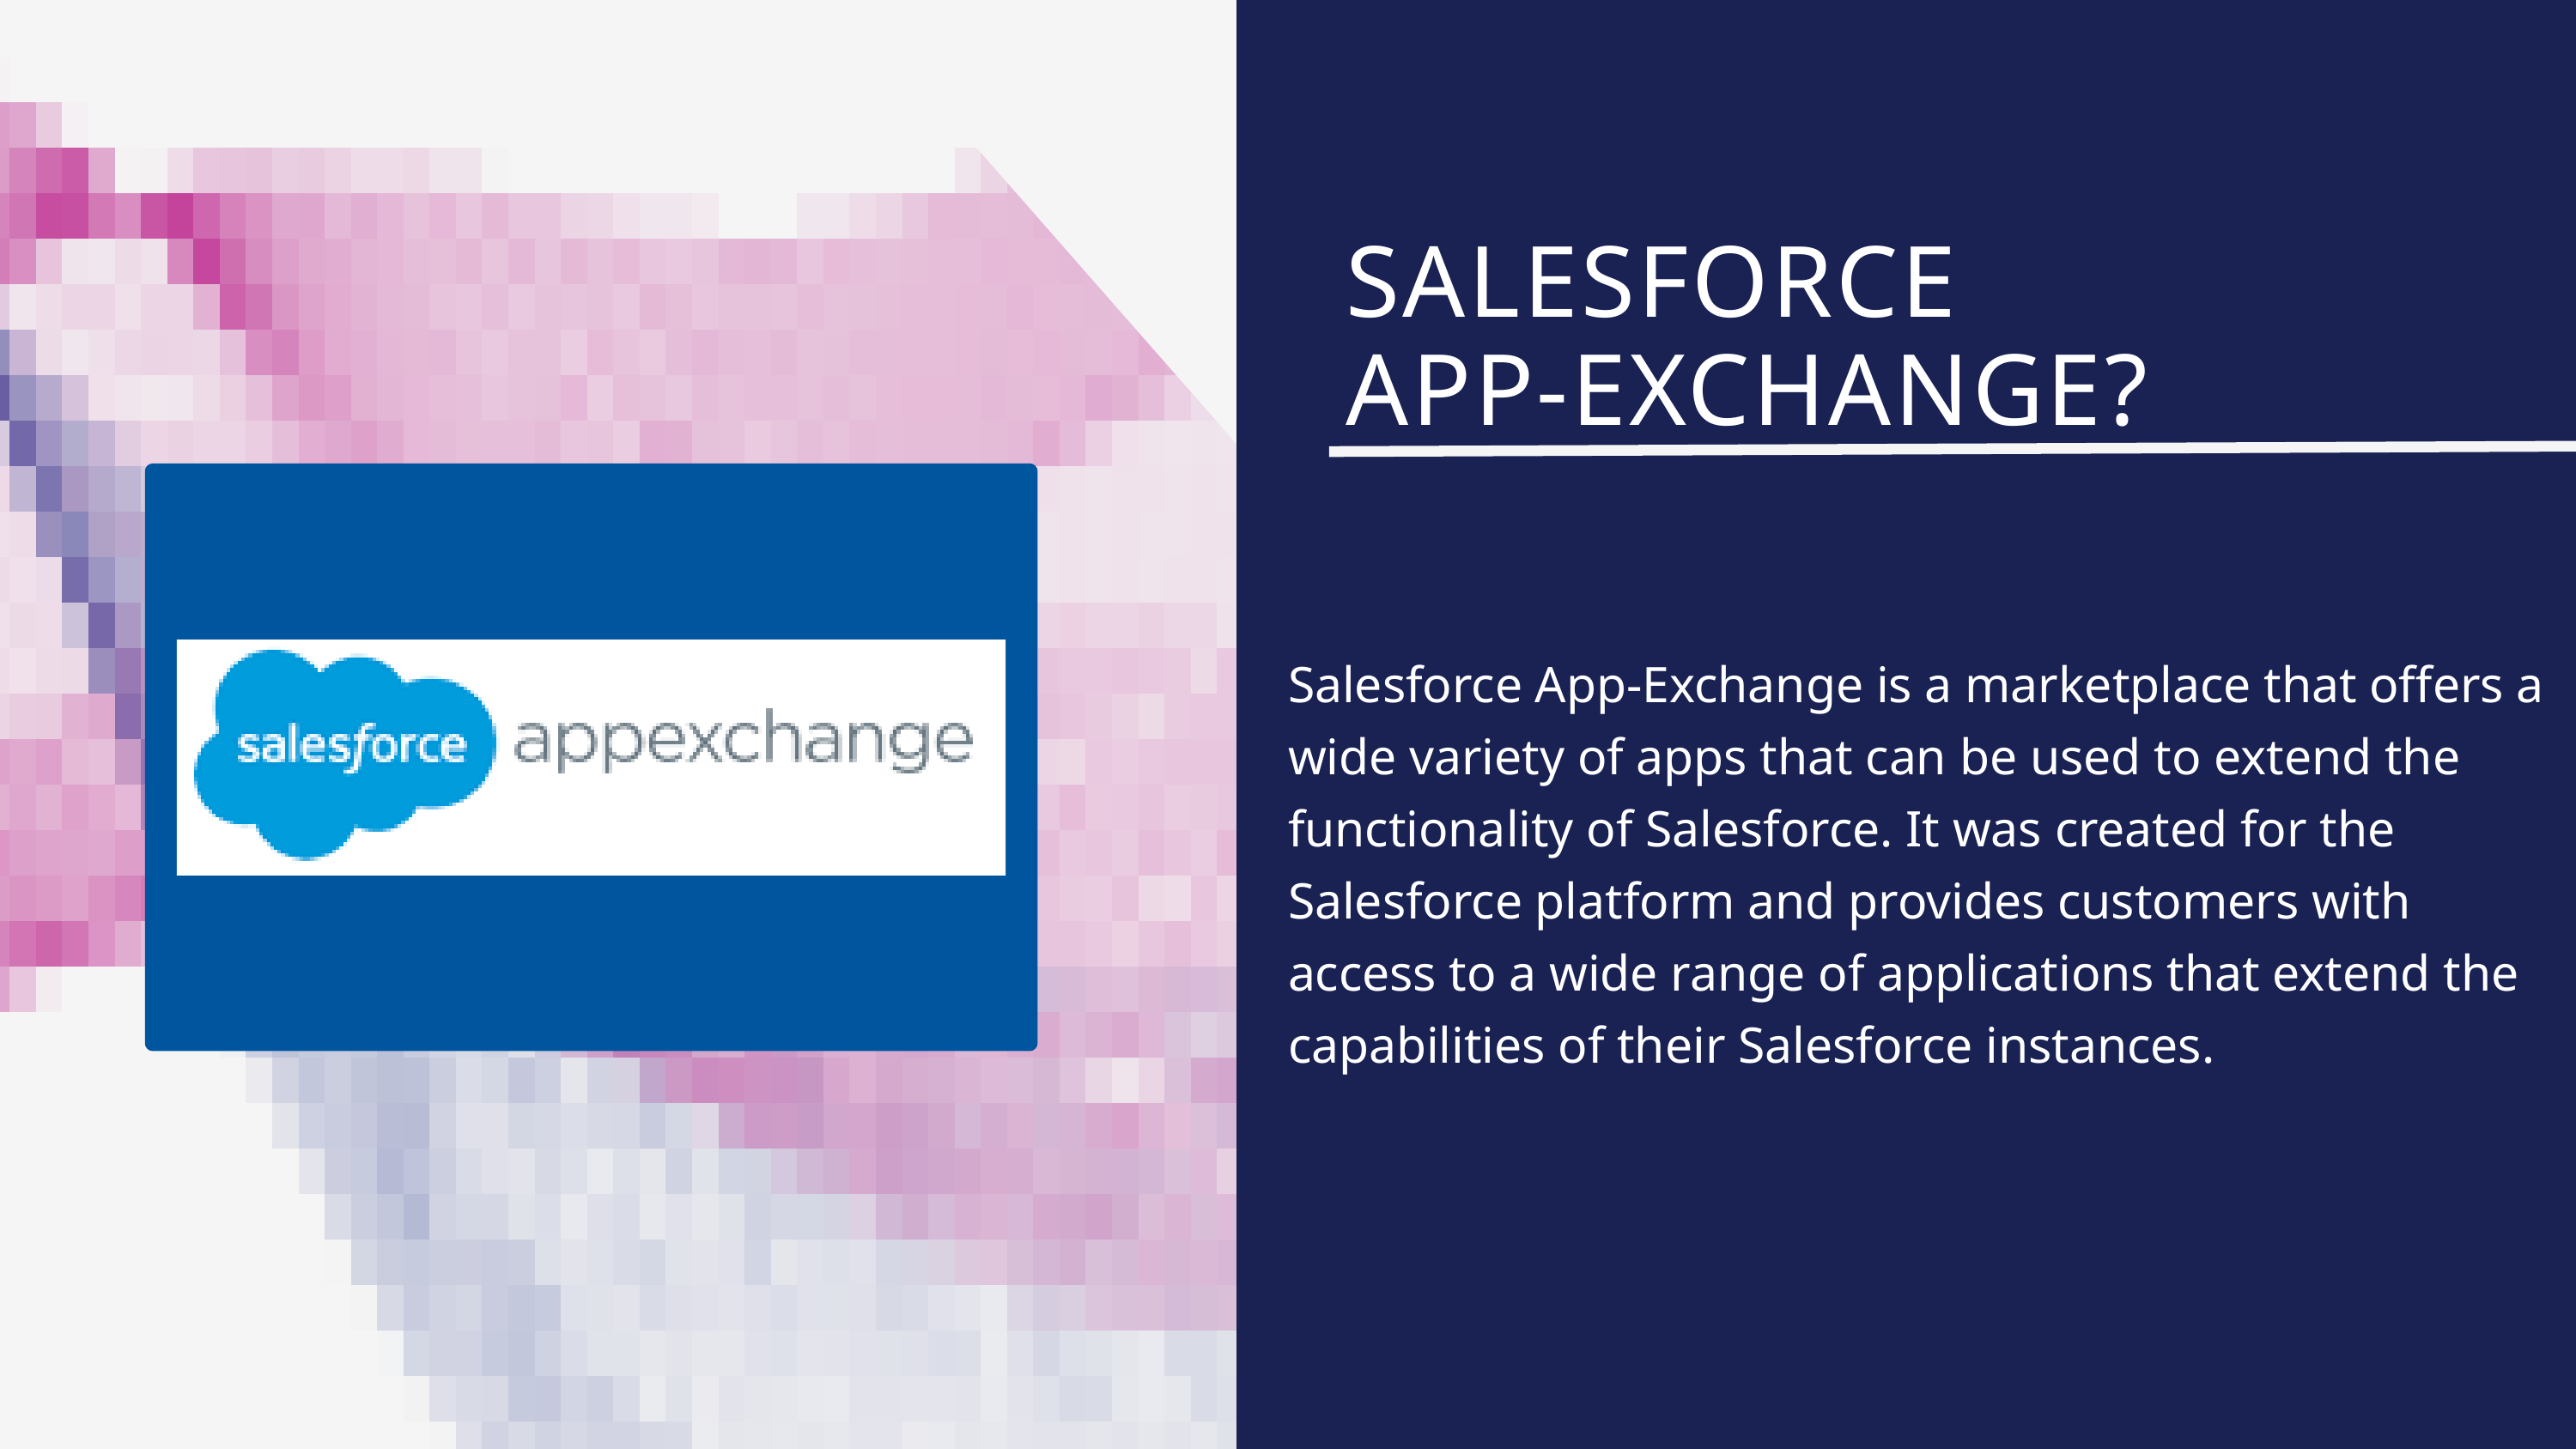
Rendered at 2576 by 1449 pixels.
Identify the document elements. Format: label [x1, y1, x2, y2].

text_box [0, 0, 1236, 1449]
text_box [1133, 54, 2576, 1432]
text_box [144, 463, 1038, 1052]
